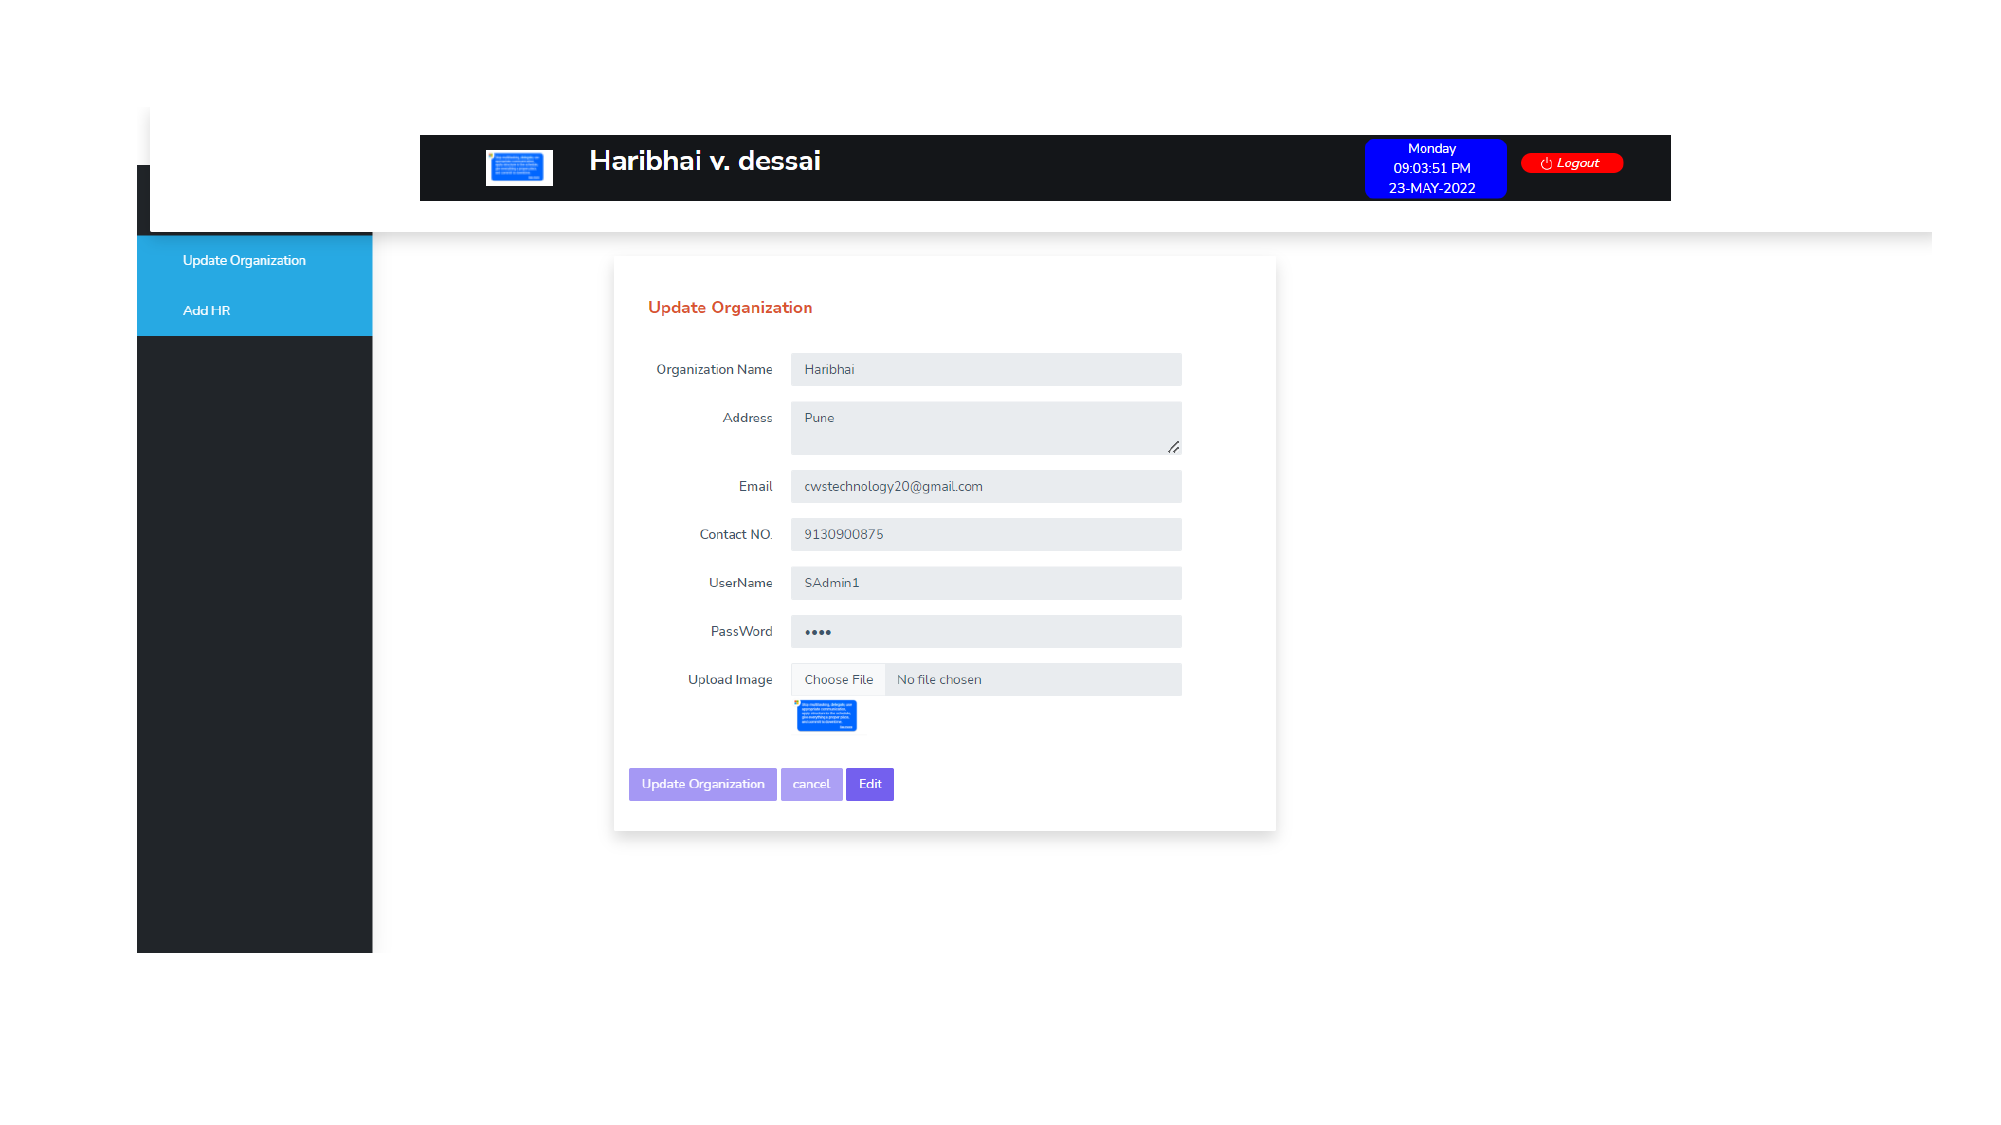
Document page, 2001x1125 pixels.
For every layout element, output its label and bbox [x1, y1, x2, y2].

list [137, 107, 1932, 953]
